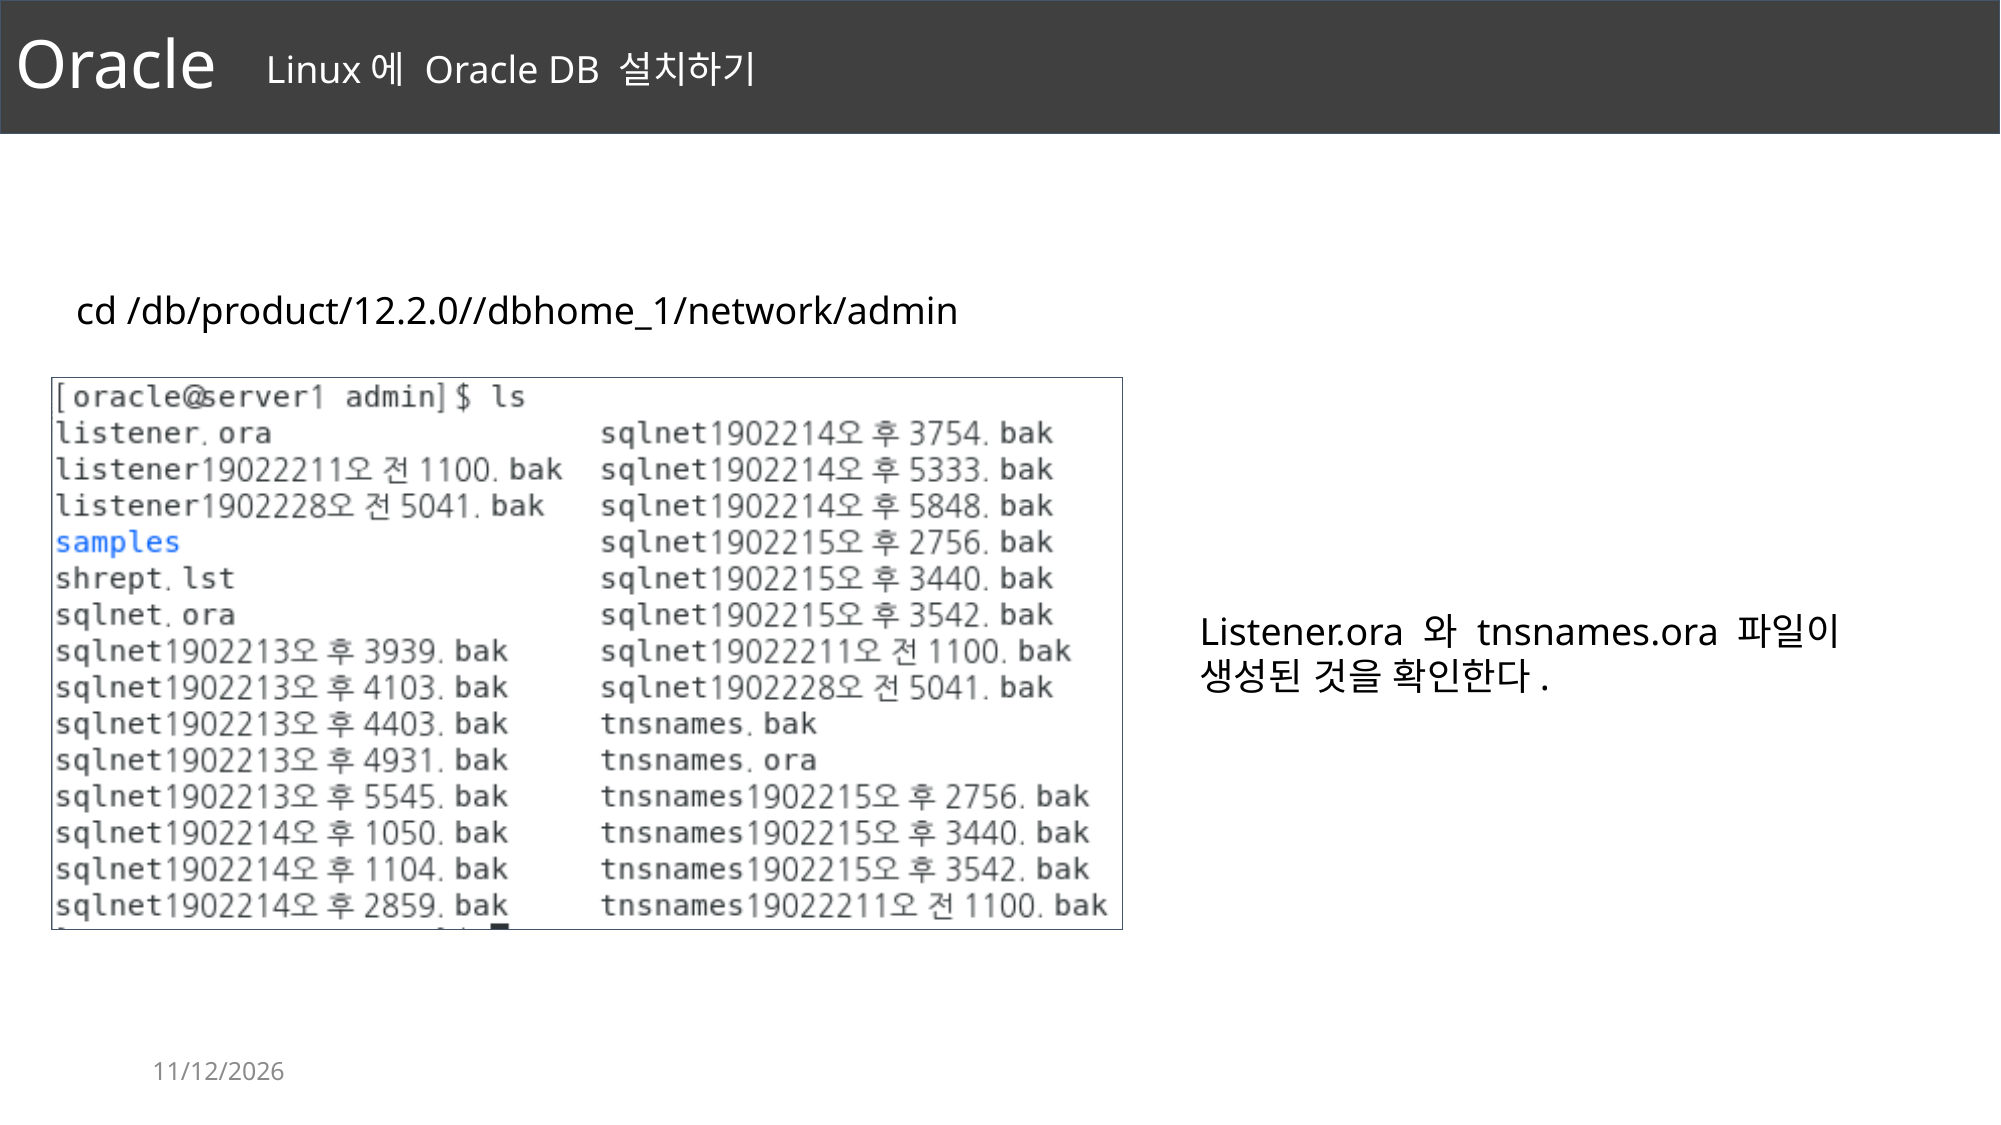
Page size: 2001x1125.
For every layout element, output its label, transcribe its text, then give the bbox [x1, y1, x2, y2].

title Oracle [0, 0, 2000, 134]
text_box Linux에 Oracle DB 설치하기 [251, 38, 975, 144]
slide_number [137, 1042, 588, 1103]
picture [51, 377, 1123, 930]
text_box Listener.ora 와 tnsnames.ora 파일이 생성된 것을 확인한다. [1184, 600, 1863, 706]
text_box cd /db/product/12.2.0//dbhome_1/network/admin [51, 279, 1400, 340]
